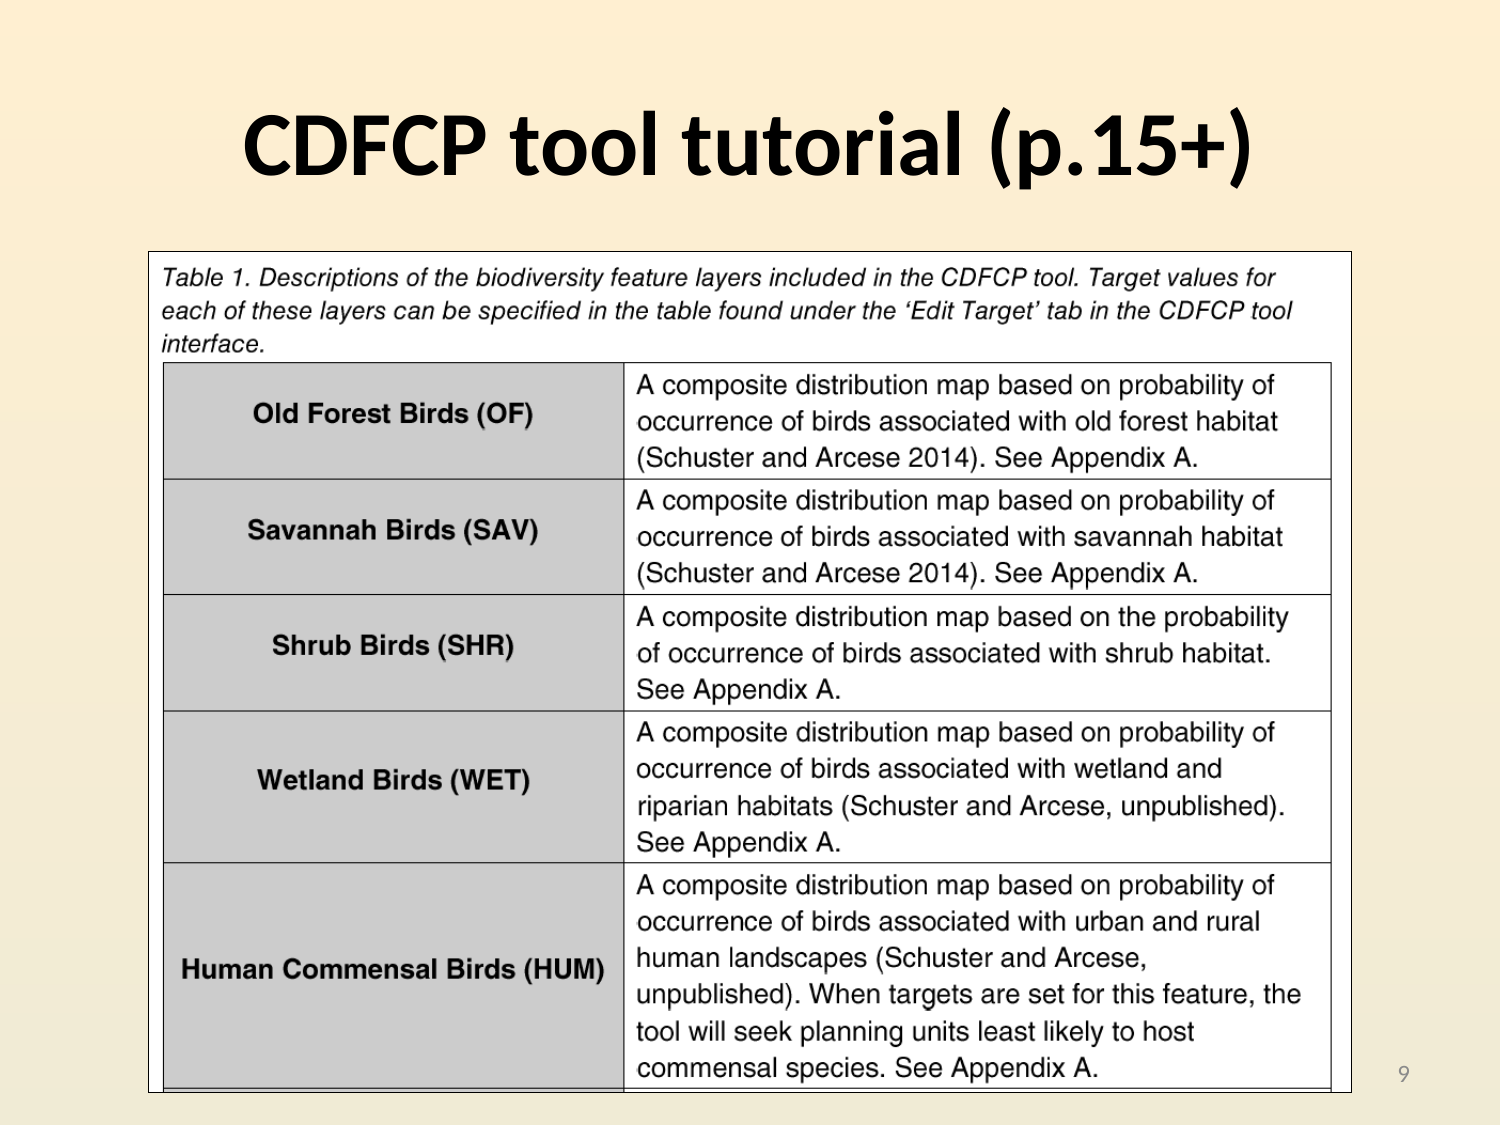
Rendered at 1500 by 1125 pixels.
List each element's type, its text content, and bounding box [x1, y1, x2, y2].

title CDFCP tool tutorial (p.15+) [75, 45, 1425, 233]
slide_number 9 [1074, 1042, 1425, 1103]
picture [148, 251, 1352, 1093]
